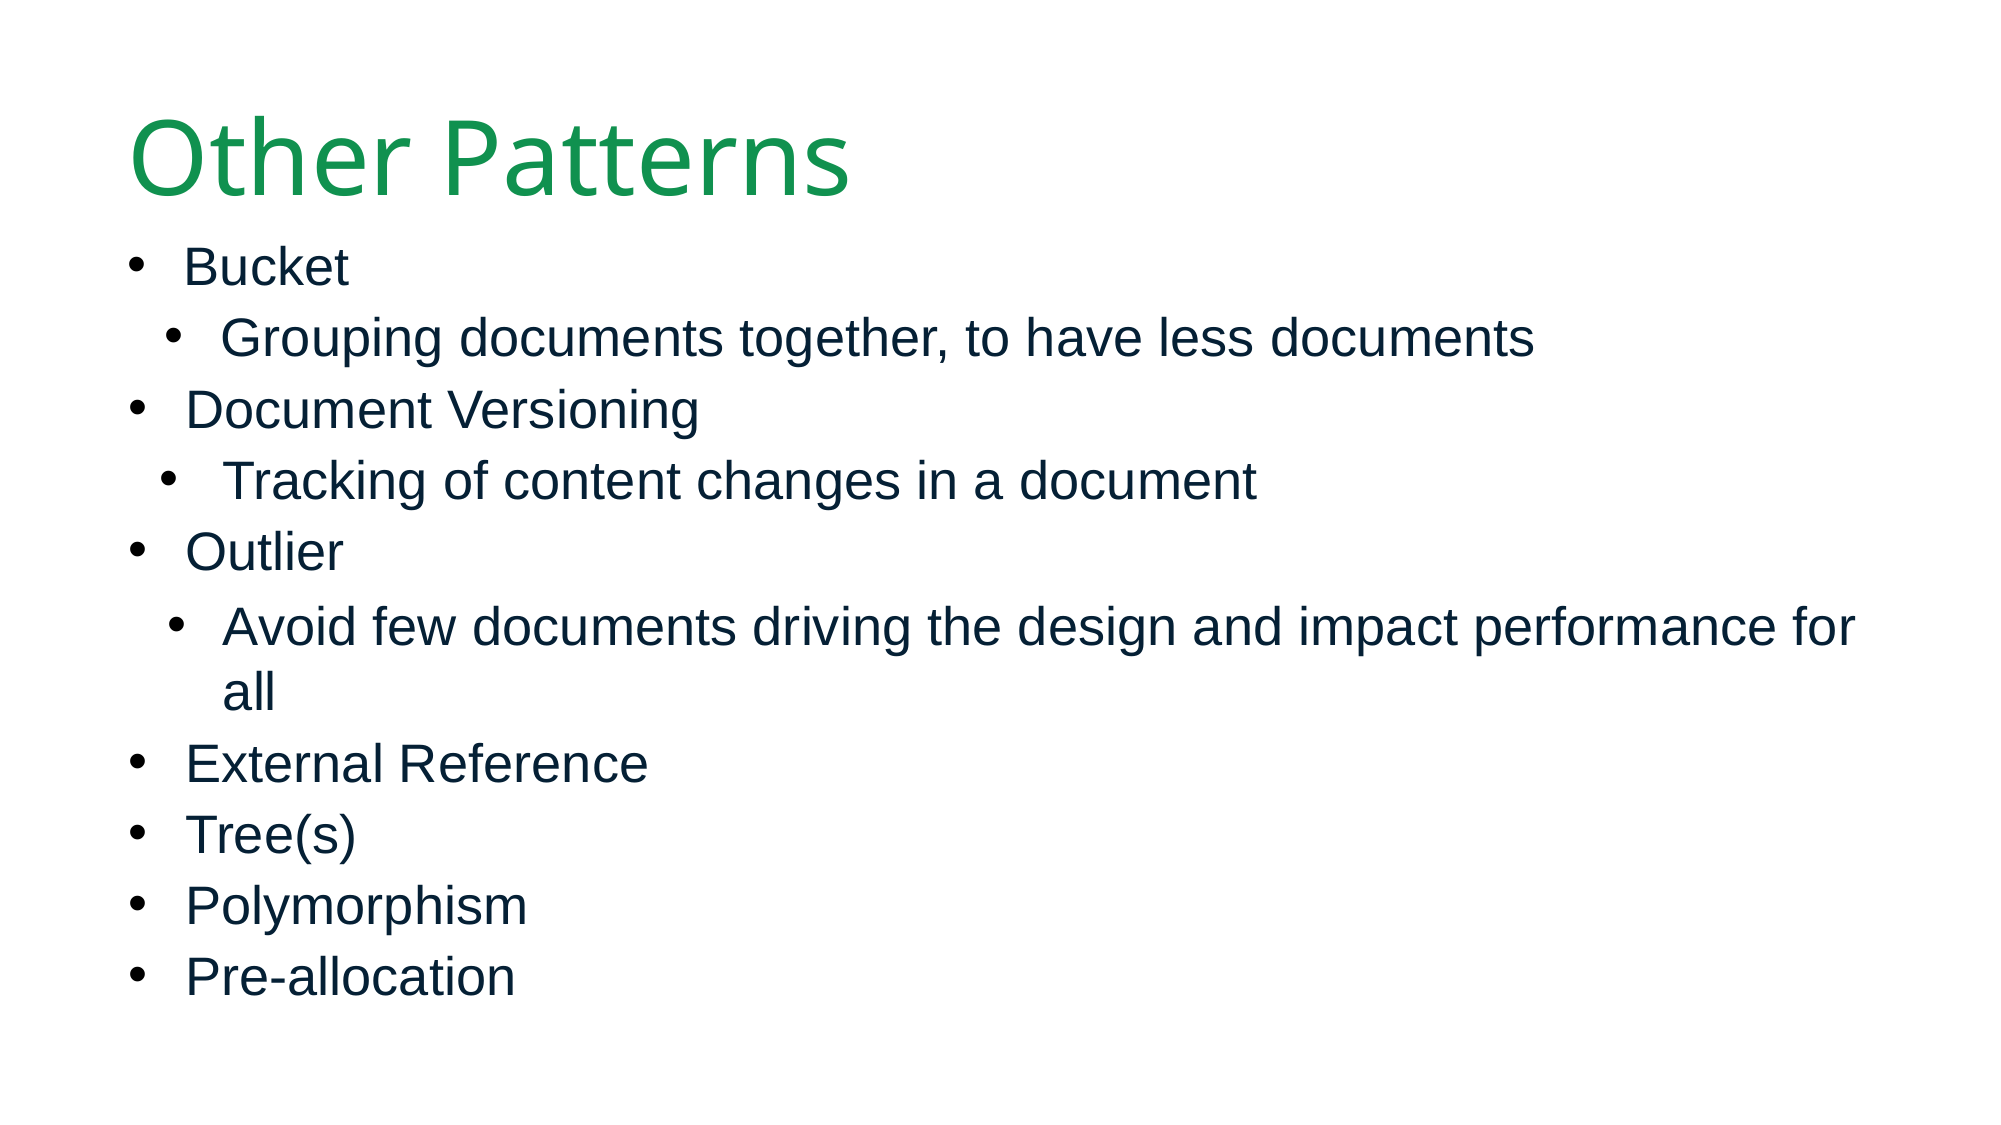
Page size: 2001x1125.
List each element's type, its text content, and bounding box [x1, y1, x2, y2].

title Other Patterns [112, 103, 1897, 225]
text_box Bucket Grouping documents together, to have less documents Document Versioning Tracking of content changes in a document Outlier Avoid few documents driving the design and impact performance for all External Reference Tree(s) Polymorphism Pre-allocation [112, 225, 1897, 994]
